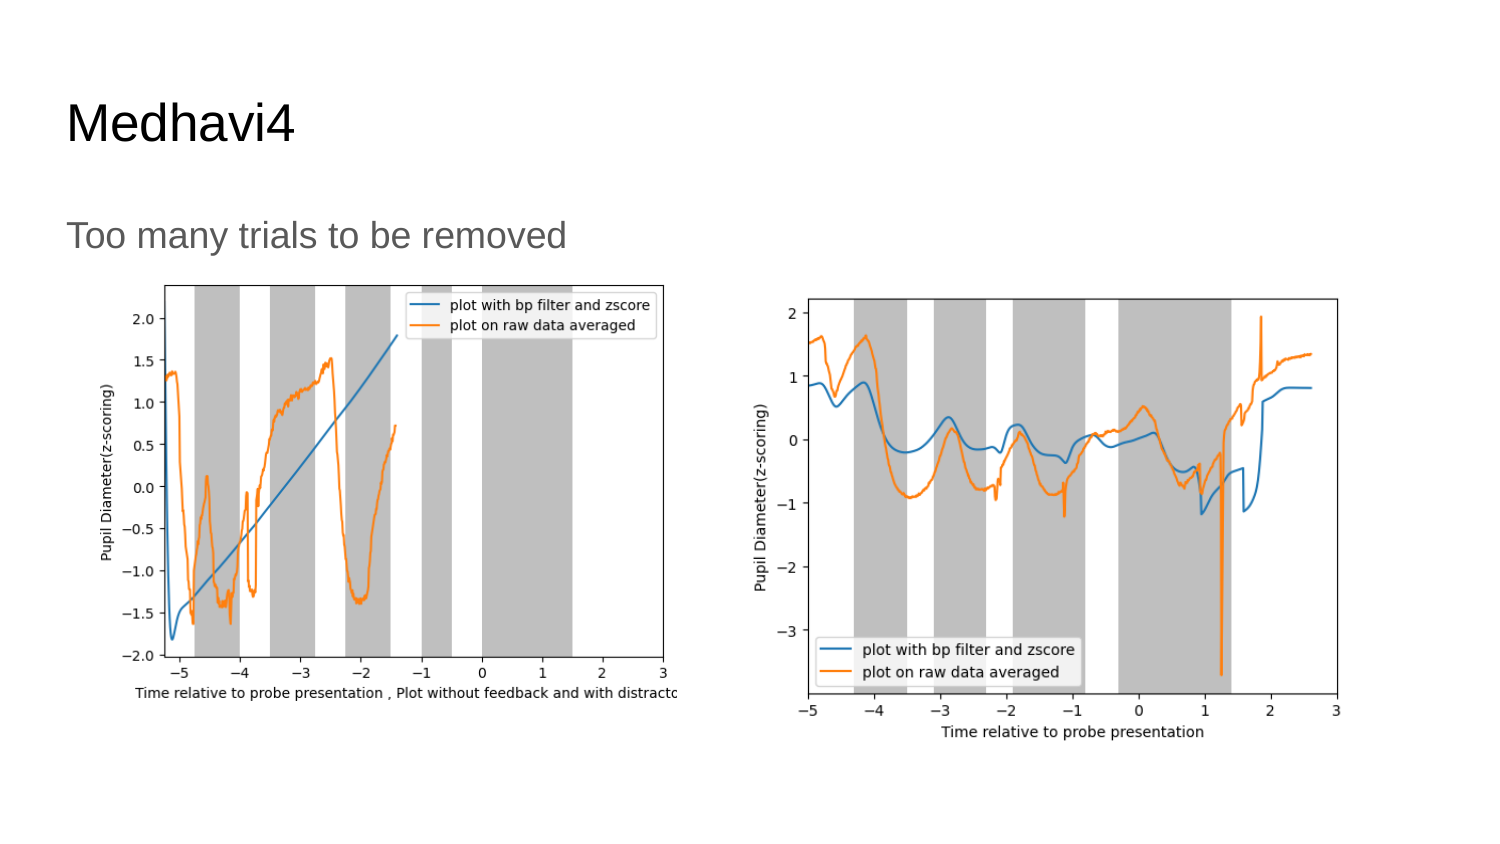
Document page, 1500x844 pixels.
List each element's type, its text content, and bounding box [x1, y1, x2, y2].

picture [90, 275, 677, 711]
picture [744, 289, 1352, 750]
list Too many trials to be removed [51, 189, 1449, 750]
title Medhavi4 [51, 72, 1449, 167]
